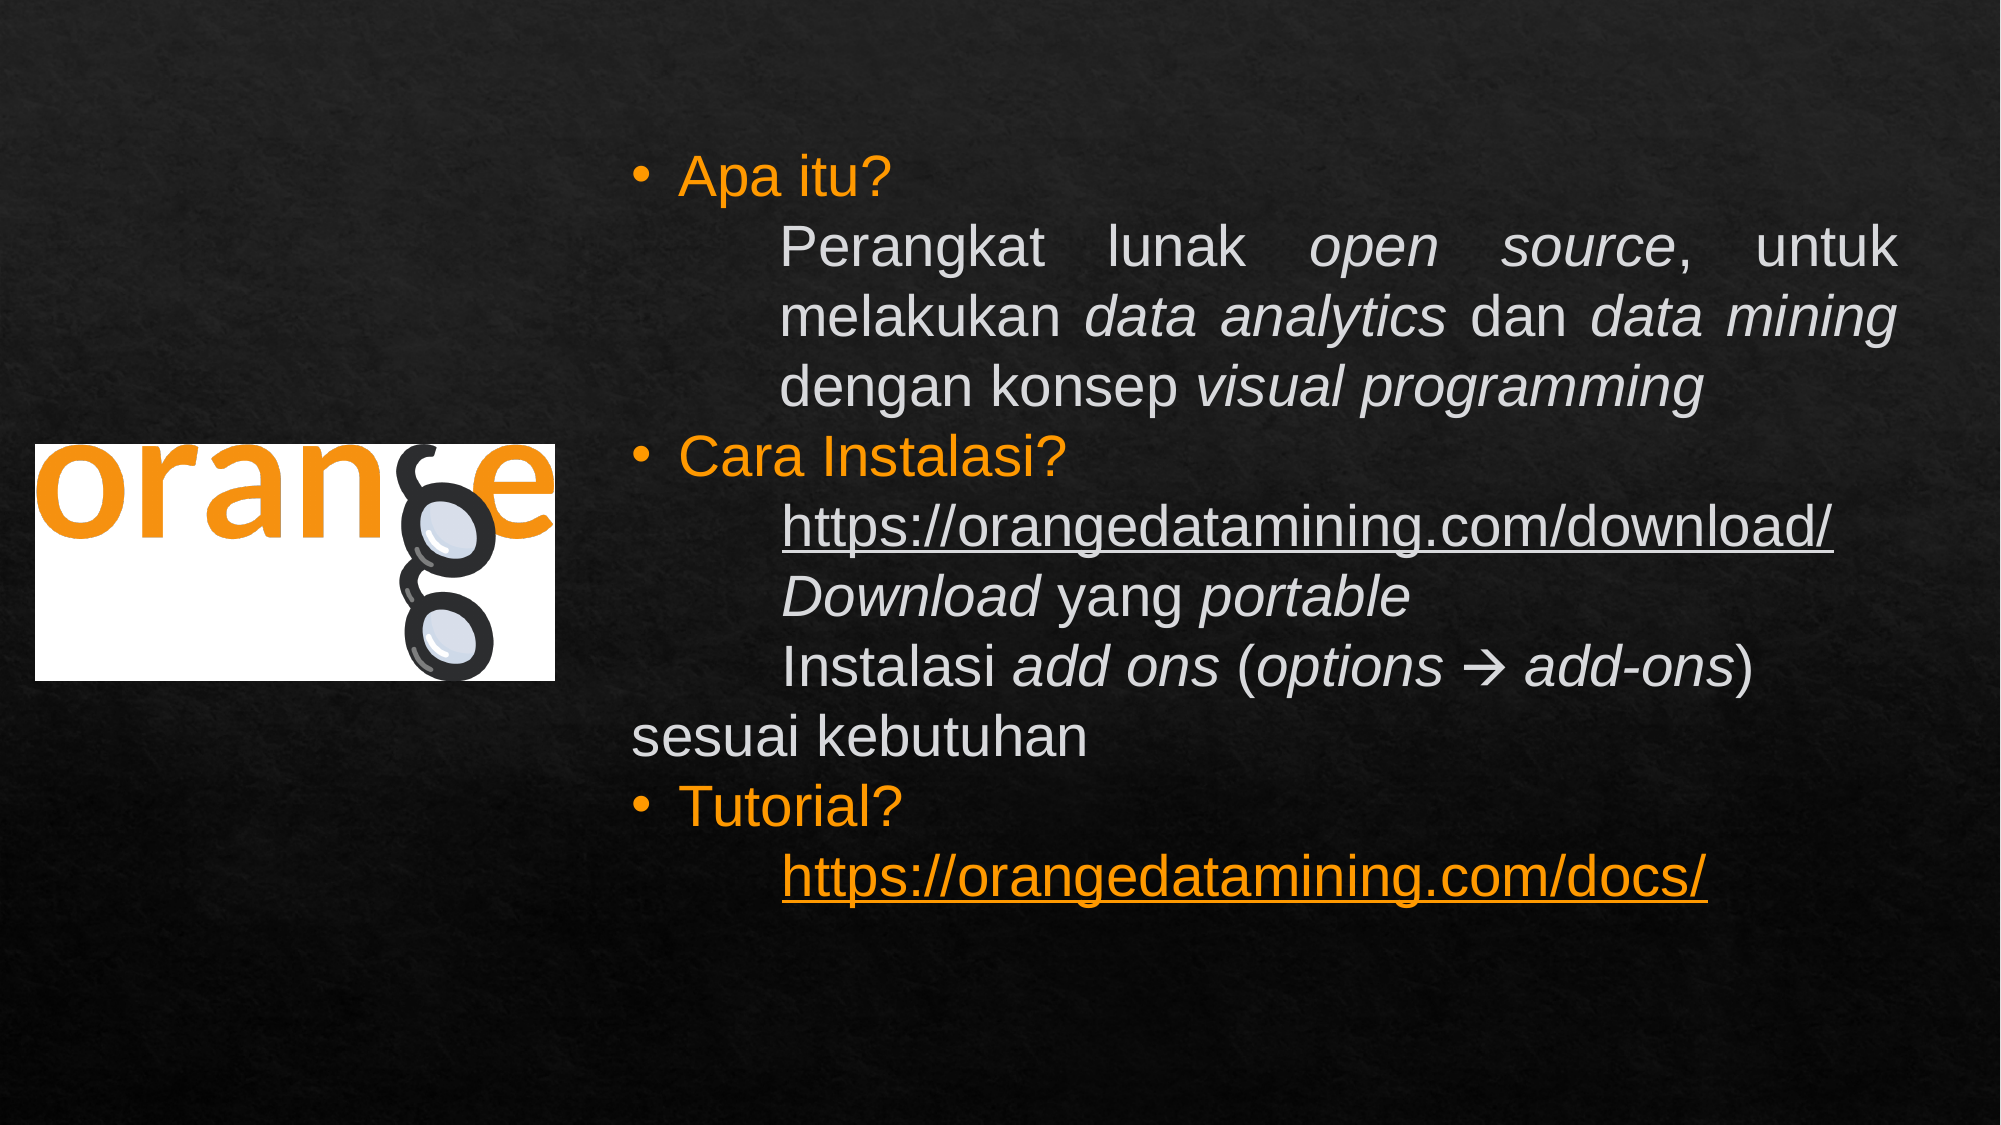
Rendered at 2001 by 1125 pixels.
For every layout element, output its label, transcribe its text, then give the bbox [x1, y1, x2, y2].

text_box Apa itu? Perangkat lunak open source, untuk melakukan data analytics dan data mining dengan konsep visual programming Cara Instalasi? https://orangedatamining.com/download/ Download yang portable Instalasi add ons (options 🡪 add-ons) sesuai kebutuhan Tutorial? https://orangedatamining.com/docs/ [616, 130, 1914, 986]
picture [0, 0, 2001, 1125]
